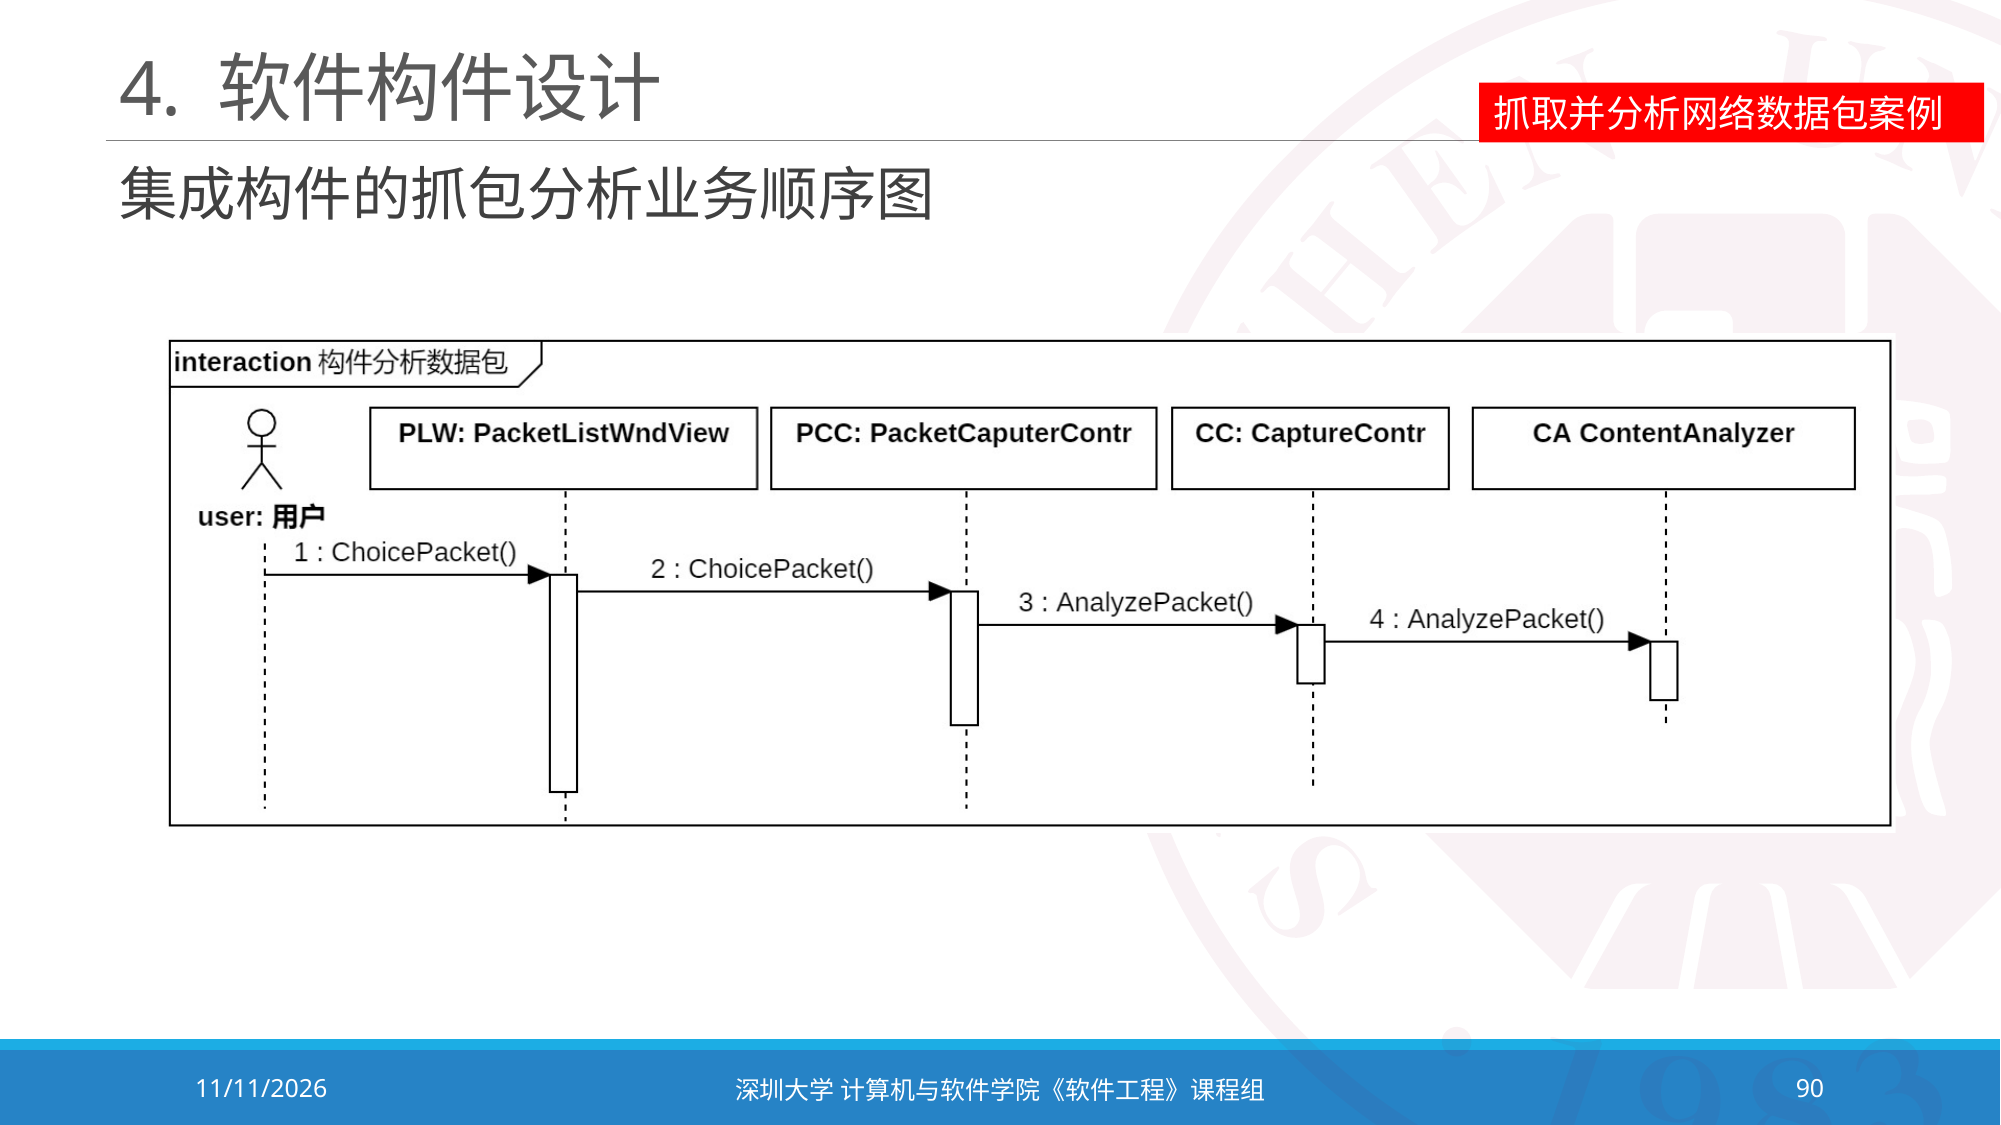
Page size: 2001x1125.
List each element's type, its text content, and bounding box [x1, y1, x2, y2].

list 集成构件的抓包分析业务顺序图 [104, 158, 1878, 1008]
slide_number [180, 1059, 586, 1120]
title 4. 软件构件设计 [104, 0, 1856, 139]
footer 深圳大学 计算机与软件学院《软件工程》课程组 [604, 1059, 1396, 1120]
picture [164, 332, 1897, 833]
slide_number 90 [1624, 1059, 1840, 1120]
text_box 抓取并分析网络数据包案例 [1479, 82, 1985, 143]
